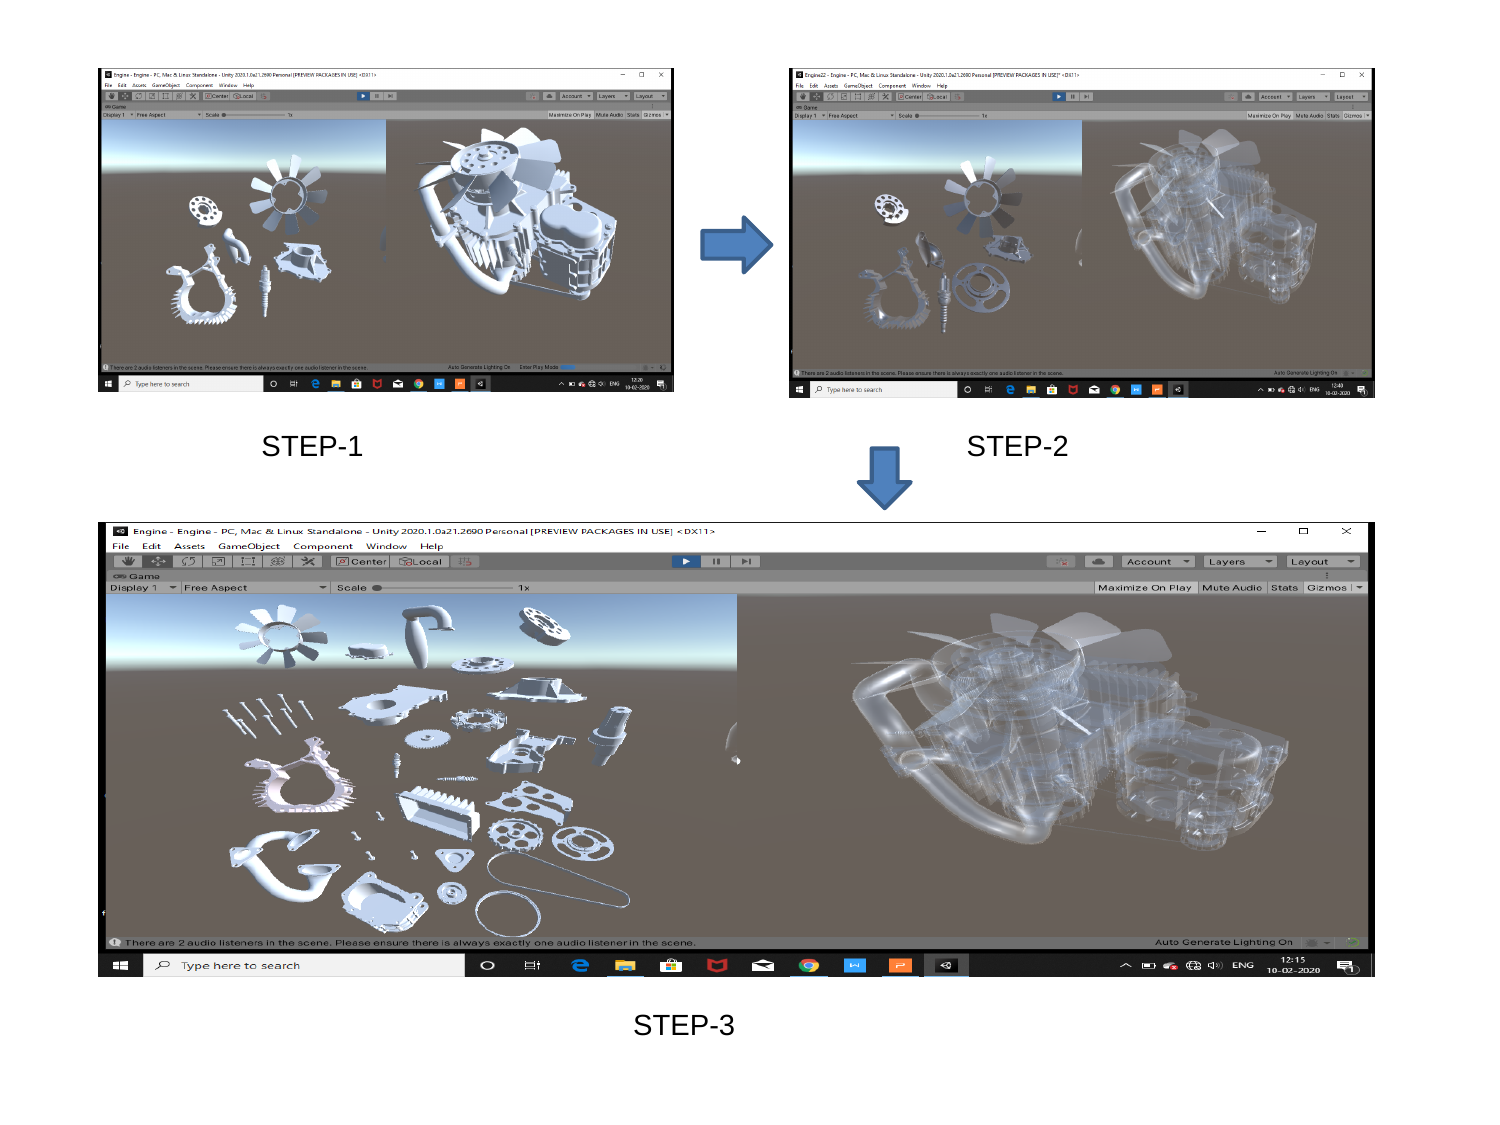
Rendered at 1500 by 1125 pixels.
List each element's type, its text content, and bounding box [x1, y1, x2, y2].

text_box STEP-3 [618, 998, 952, 1049]
text_box STEP-1 [246, 420, 526, 471]
picture [98, 521, 1375, 977]
text_box [700, 215, 774, 275]
text_box STEP-2 [951, 420, 1292, 471]
picture [789, 68, 1376, 398]
text_box [856, 446, 913, 511]
picture [98, 68, 674, 393]
